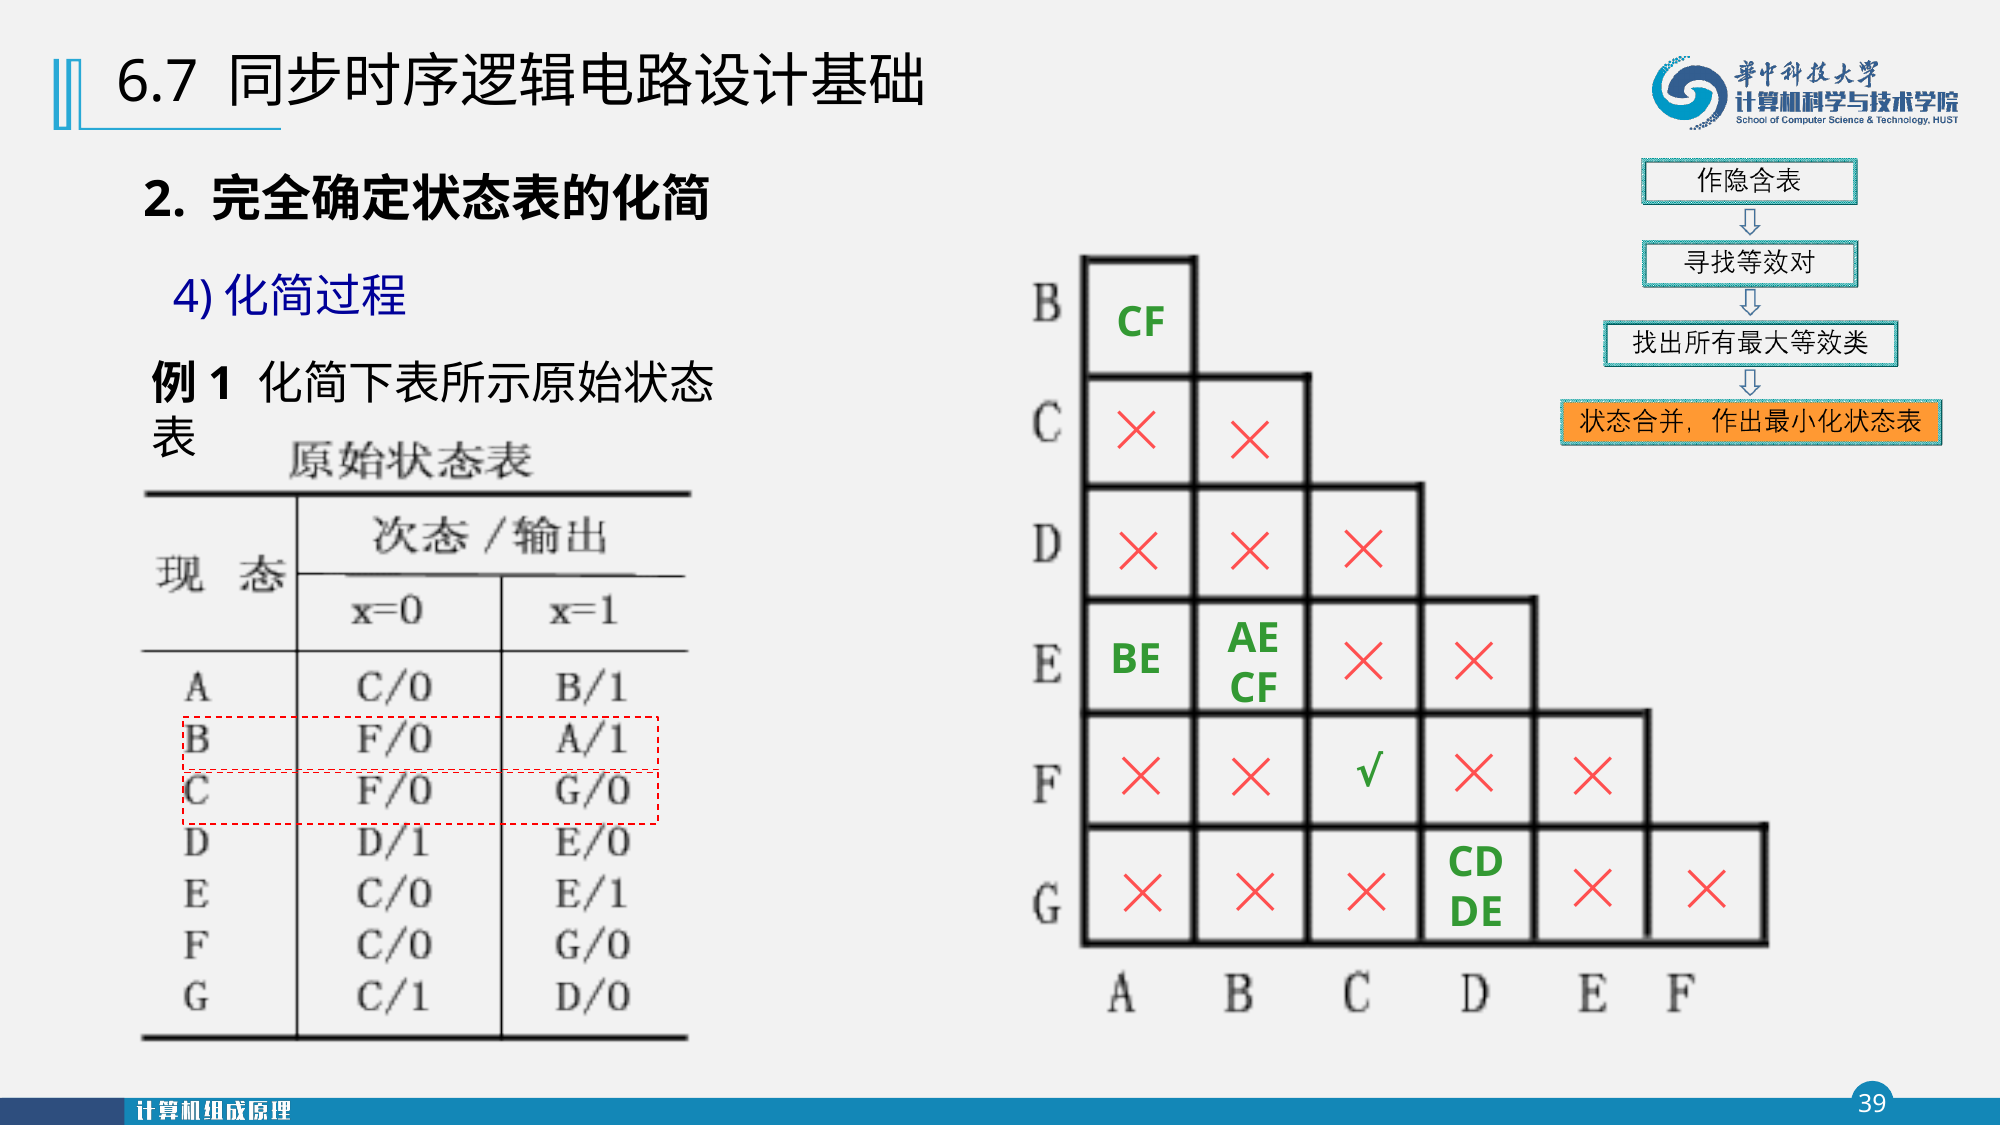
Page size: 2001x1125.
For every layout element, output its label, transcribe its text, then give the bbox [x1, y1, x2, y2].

text_box 6.7 同步时序逻辑电路设计基础 [101, 31, 1306, 134]
text_box 2. 完全确定状态表的化简 [128, 158, 972, 234]
text_box 例1 化简下表所示原始状态表 [136, 346, 774, 471]
picture [120, 416, 724, 1081]
picture [1652, 56, 1678, 81]
text_box 4)化简过程 [158, 259, 686, 330]
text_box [1203, 494, 1754, 944]
picture [1652, 56, 1958, 130]
picture [1020, 158, 1943, 1043]
